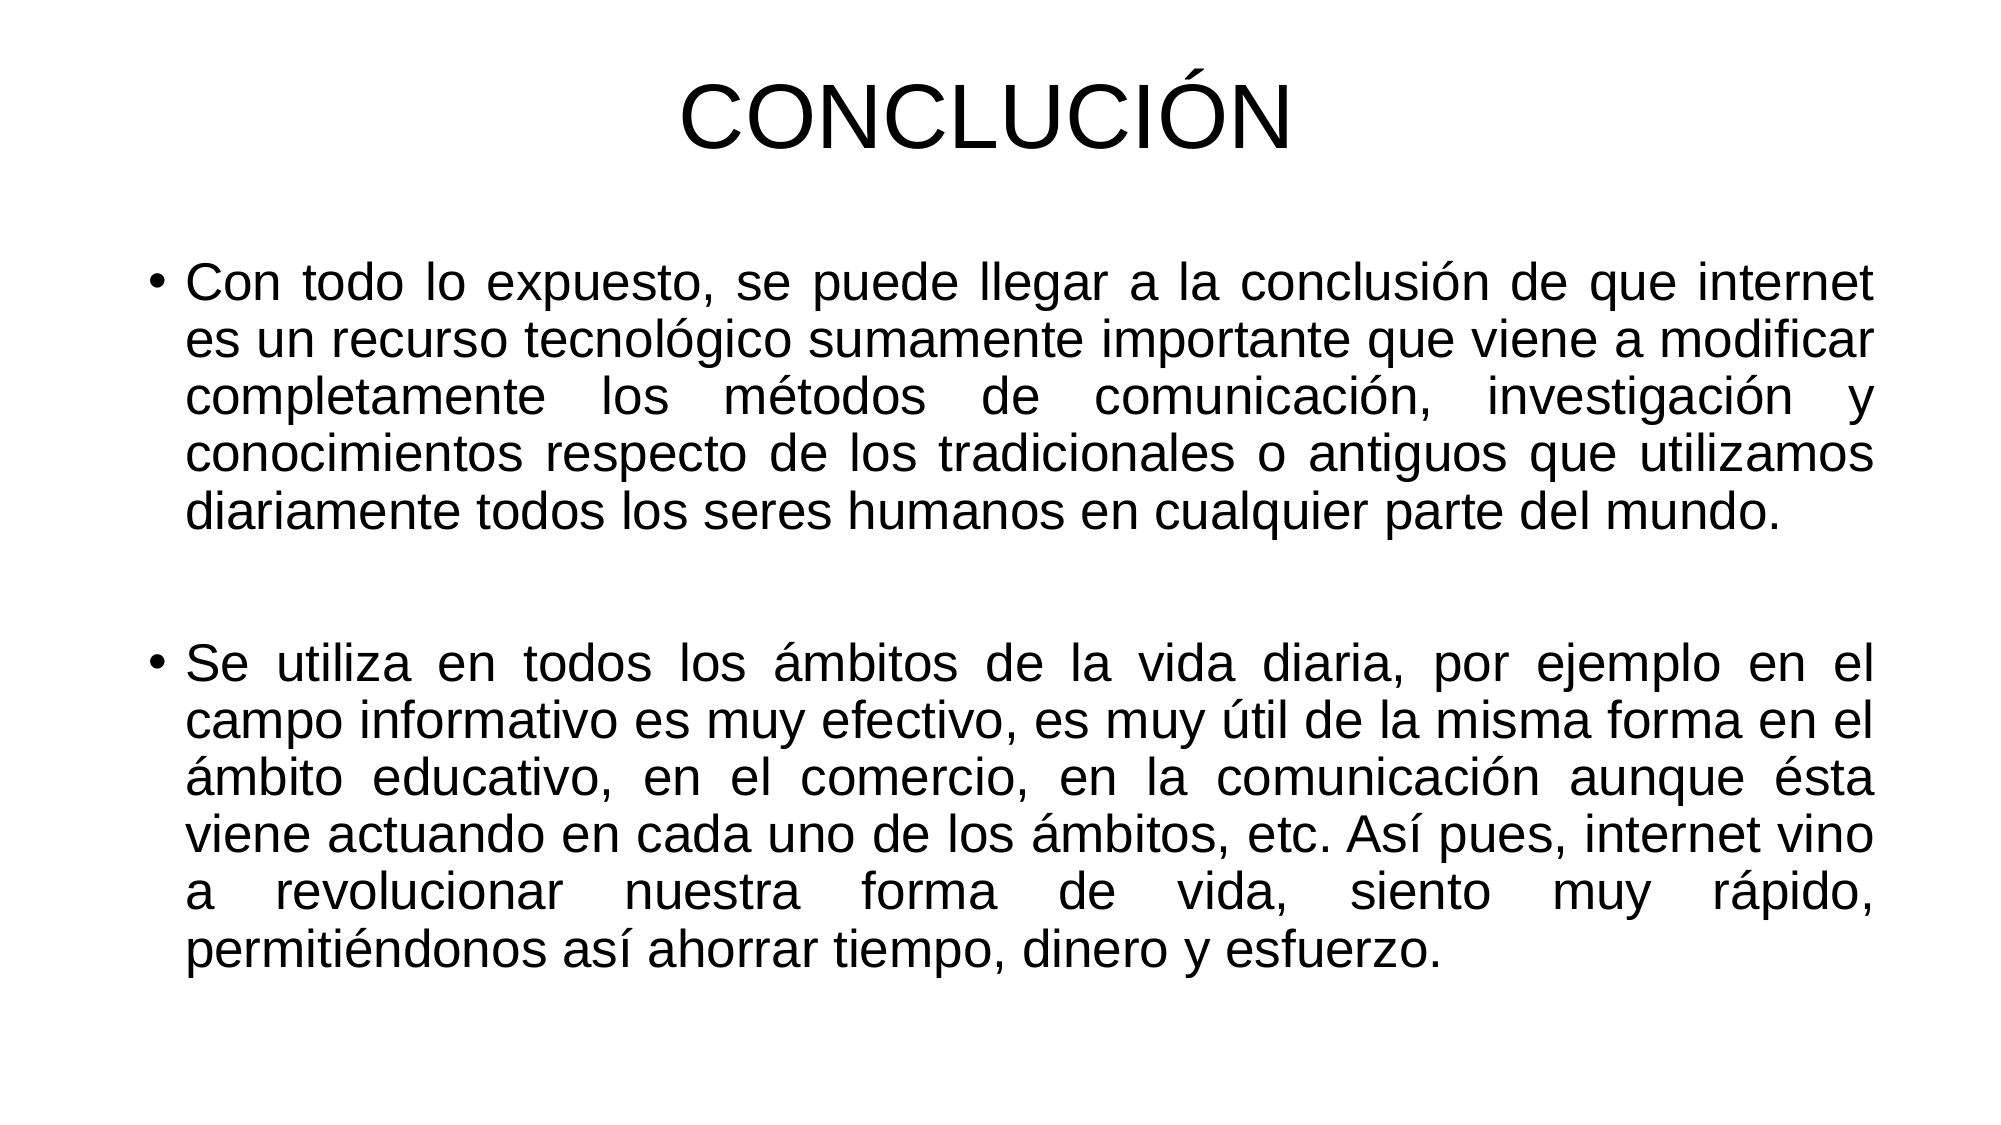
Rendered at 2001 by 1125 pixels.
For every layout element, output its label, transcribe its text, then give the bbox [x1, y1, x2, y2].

list Con todo lo expuesto, se puede llegar a la conclusión de que internet es un recurso tecnológico sumamente importante que viene a modificar completamente los métodos de comunicación, investigación y conocimientos respecto de los tradicionales o antiguos que utilizamos diariamente todos los seres humanos en cualquier parte del mundo. Se utiliza en todos los ámbitos de la vida diaria, por ejemplo en el campo informativo es muy efectivo, es muy útil de la misma forma en el ámbito educativo, en el comercio, en la comunicación aunque ésta viene actuando en cada uno de los ámbitos, etc. Así pues, internet vino a revolucionar nuestra forma de vida, siento muy rápido, permitiéndonos así ahorrar tiempo, dinero y esfuerzo. [133, 247, 1891, 1040]
title CONCLUCIÓN [137, 40, 1863, 197]
